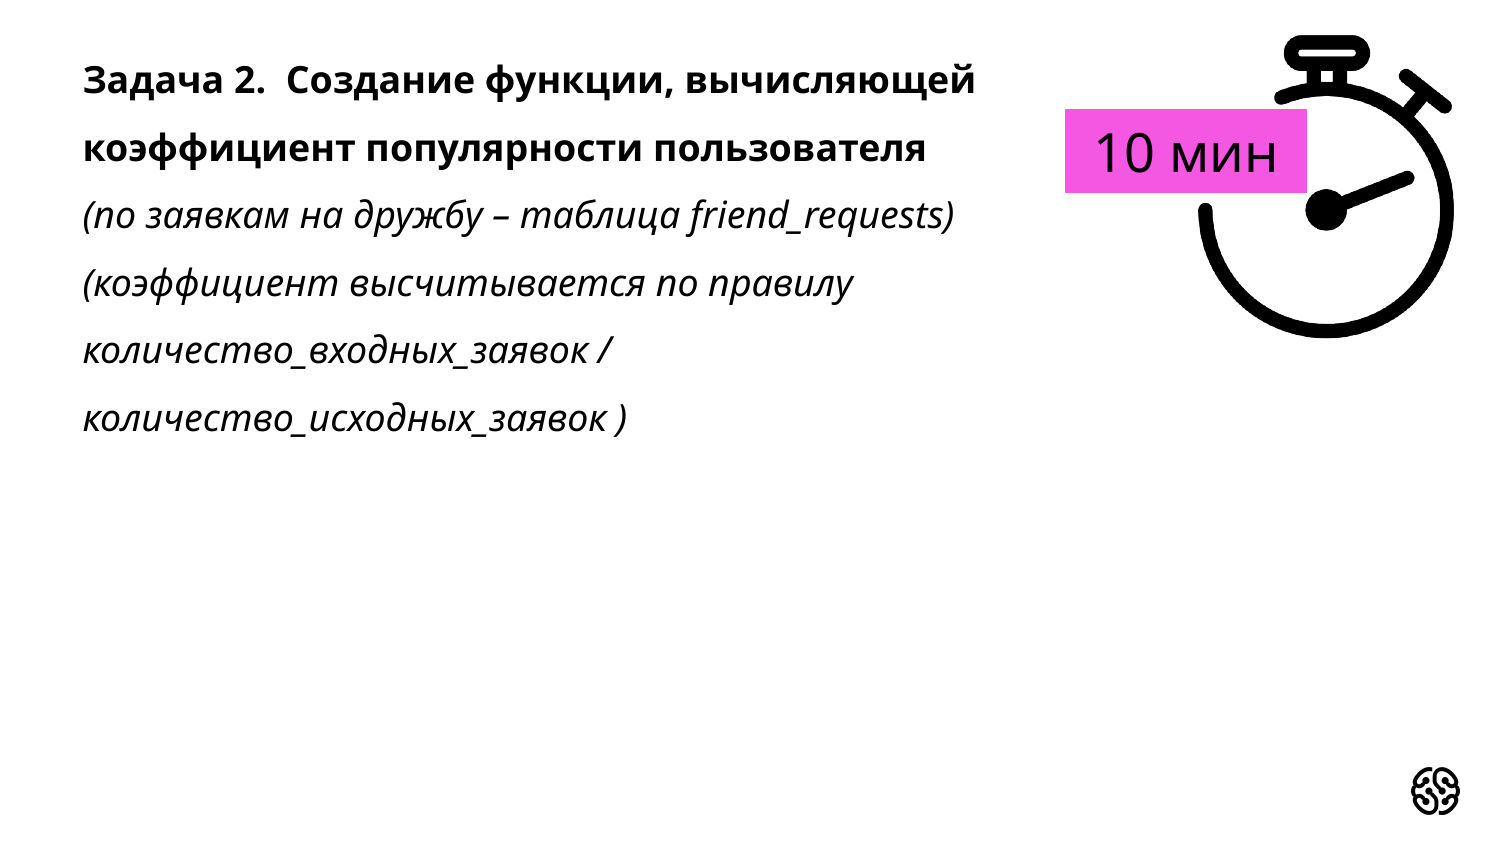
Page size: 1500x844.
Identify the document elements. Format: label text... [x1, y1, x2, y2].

picture [1147, 33, 1455, 341]
text_box 10 мин [1065, 109, 1142, 193]
title Задача 2. Создание функции, вычисляющей коэффициент популярности пользователя (по заявкам на дружбу – таблица friend_requests) (коэффициент высчитывается по правилу количество_входных_заявок / количество_исходных_заявок ) [82, 33, 1066, 749]
picture [1411, 767, 1460, 815]
